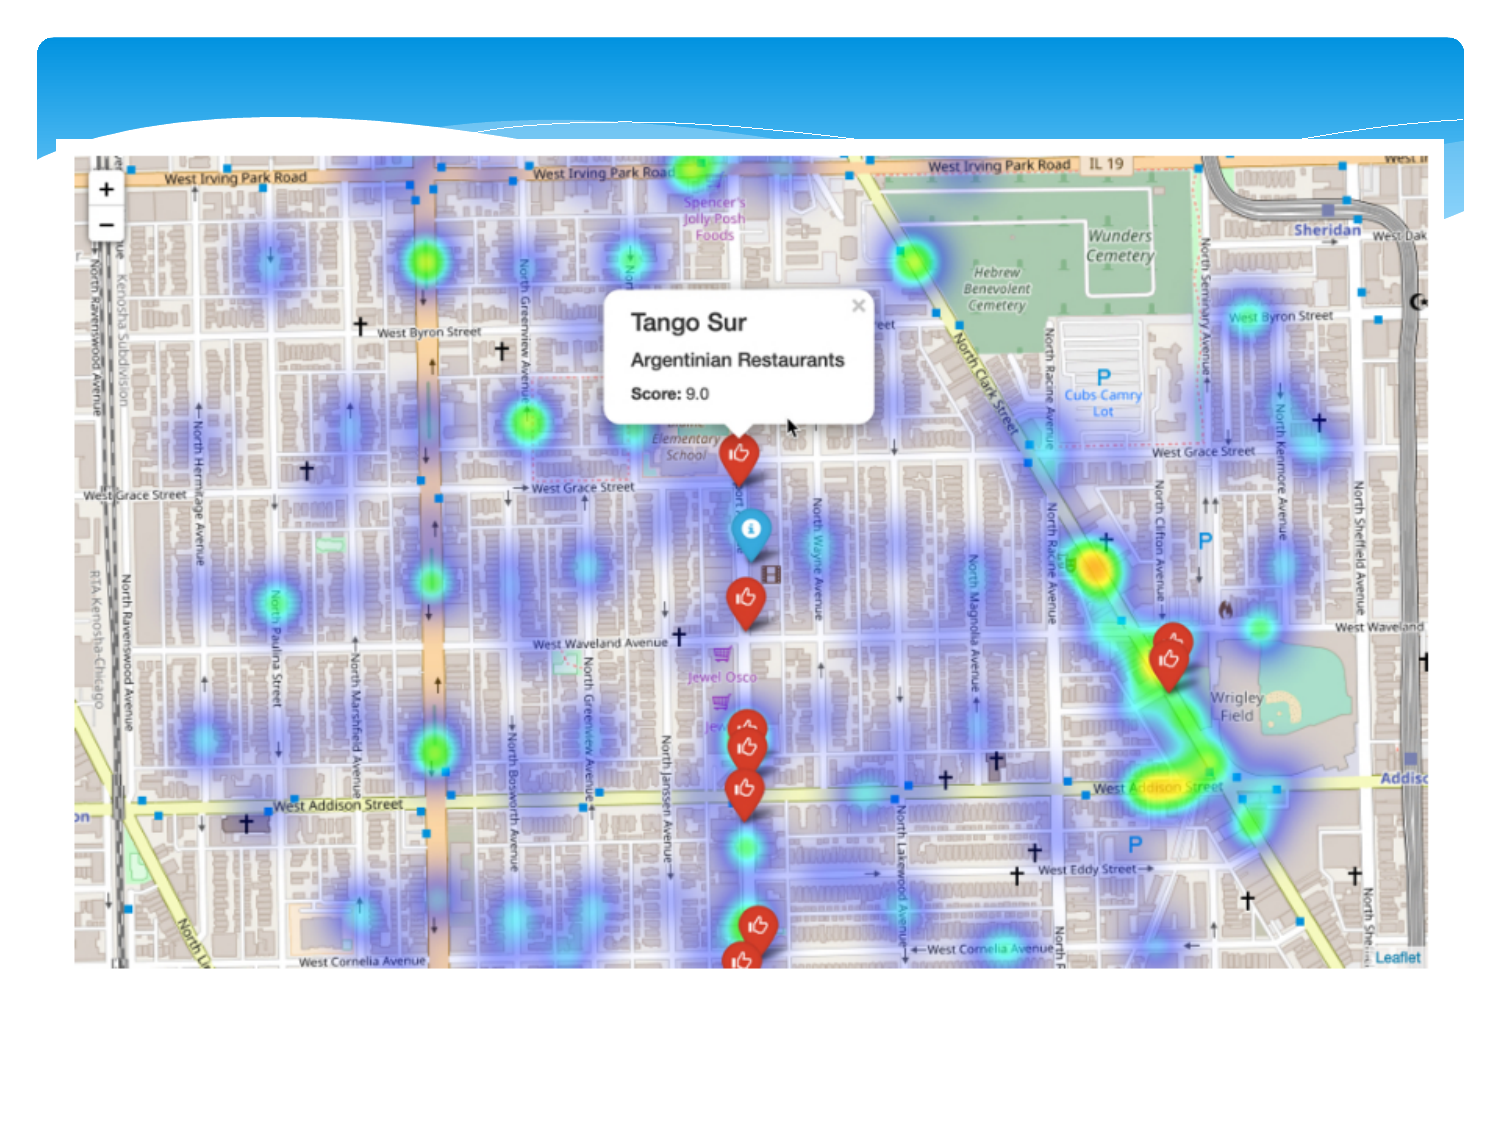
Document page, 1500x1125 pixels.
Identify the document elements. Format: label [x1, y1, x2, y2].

picture [56, 138, 1444, 987]
